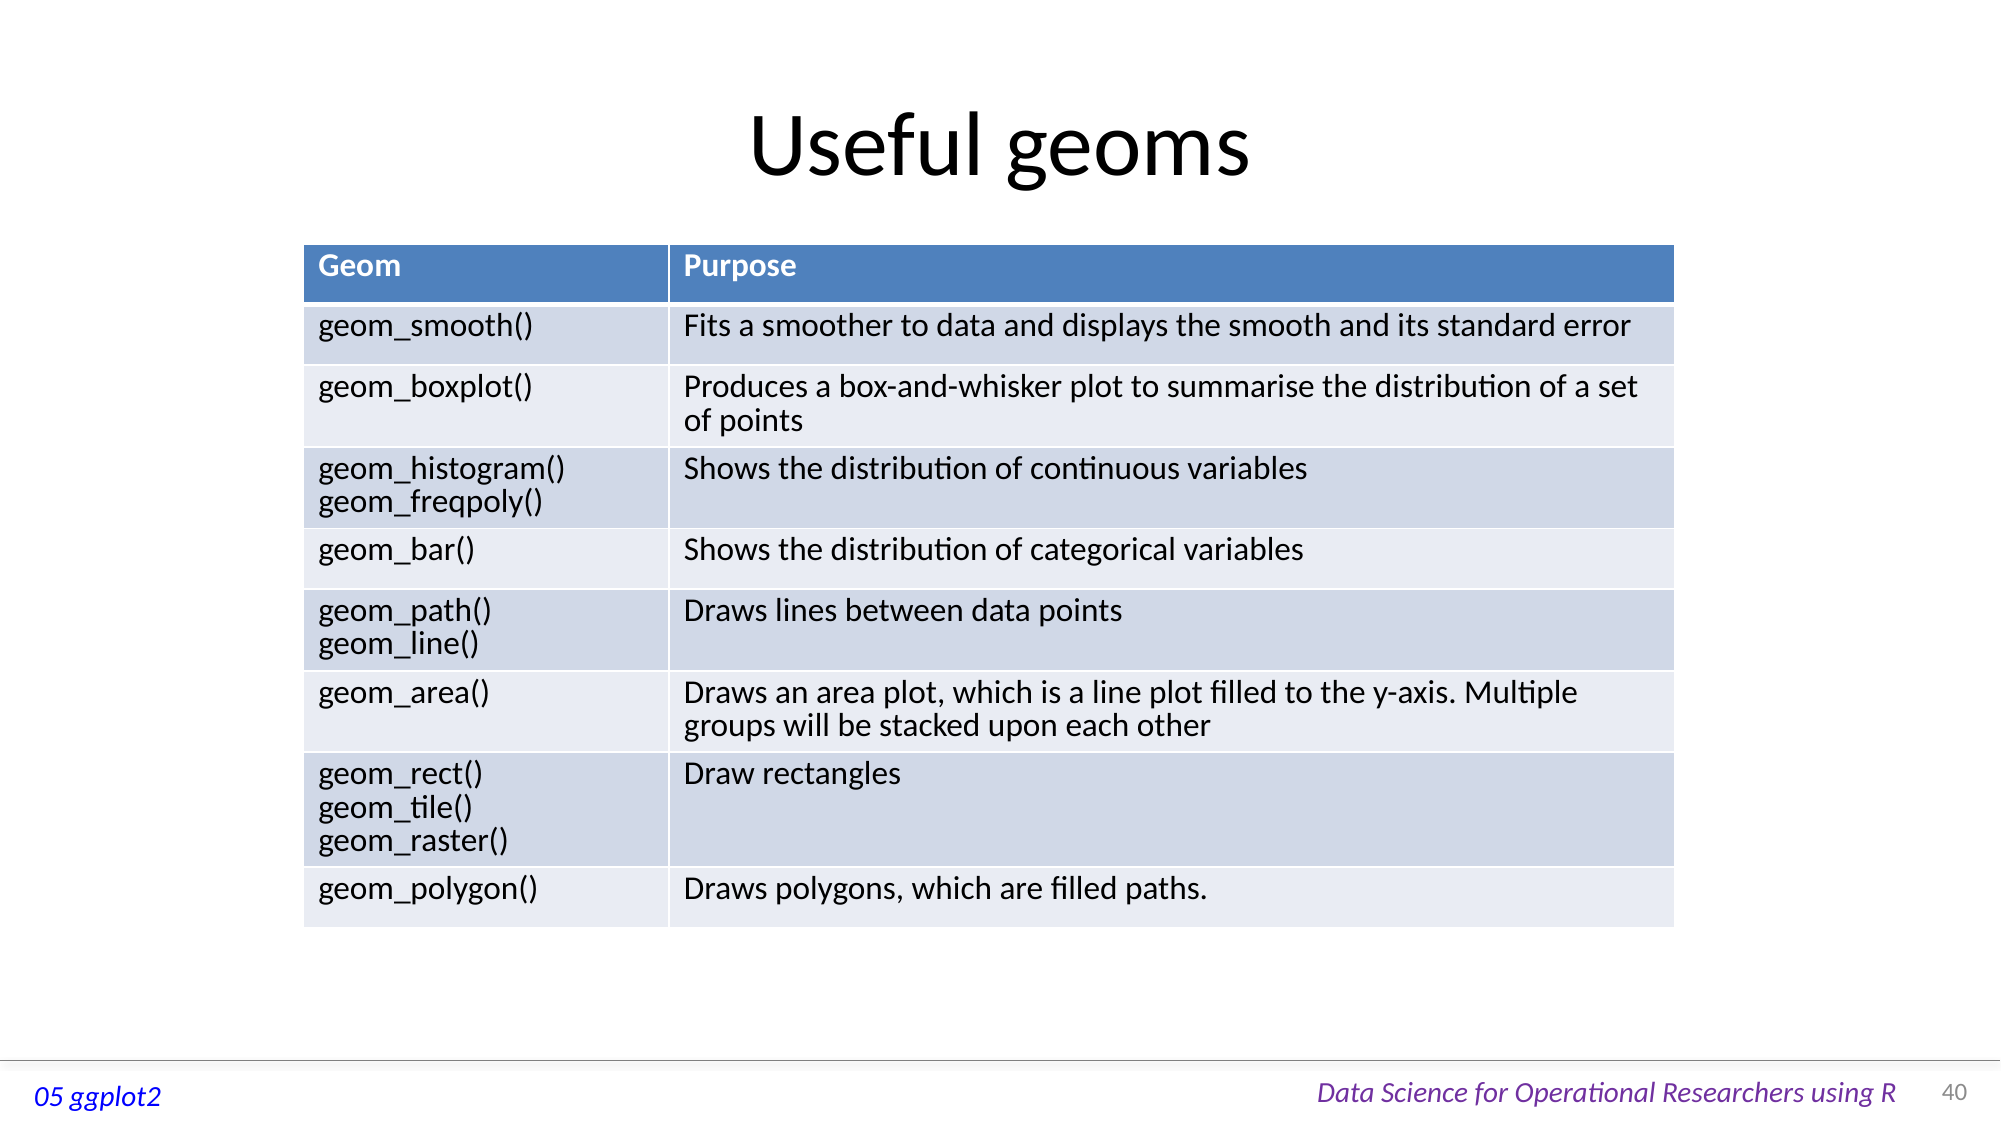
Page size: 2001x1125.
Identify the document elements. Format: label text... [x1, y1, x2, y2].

table_cell geom_path() geom_line() [304, 590, 668, 670]
table_cell geom_smooth() [304, 307, 668, 364]
table_cell Draws polygons, which are filled paths. [670, 868, 1674, 927]
table_header Geom [304, 245, 668, 302]
table_cell Shows the distribution of categorical variables [670, 529, 1674, 588]
slide_number 40 [1899, 1060, 1983, 1120]
table_cell Shows the distribution of continuous variables [670, 448, 1674, 528]
table_cell geom_boxplot() [304, 366, 668, 446]
table_cell geom_bar() [304, 529, 668, 588]
table_cell Draws lines between data points [670, 590, 1674, 670]
table_cell geom_polygon() [304, 868, 668, 927]
table_cell Produces a box-and-whisker plot to summarise the distribution of a set of points [670, 366, 1674, 446]
table_cell Fits a smoother to data and displays the smooth and its standard error [670, 307, 1674, 364]
table_cell Draws an area plot, which is a line plot filled to the y-axis. Multiple groups will be stacked upon each other [670, 672, 1674, 751]
table_header Purpose [670, 245, 1674, 302]
table_cell geom_histogram() geom_freqpoly() [304, 448, 668, 528]
title Useful geoms [99, 45, 1900, 233]
table_cell Draw rectangles [670, 753, 1674, 866]
table_cell geom_area() [304, 672, 668, 751]
table_cell geom_rect() geom_tile() geom_raster() [304, 753, 668, 866]
